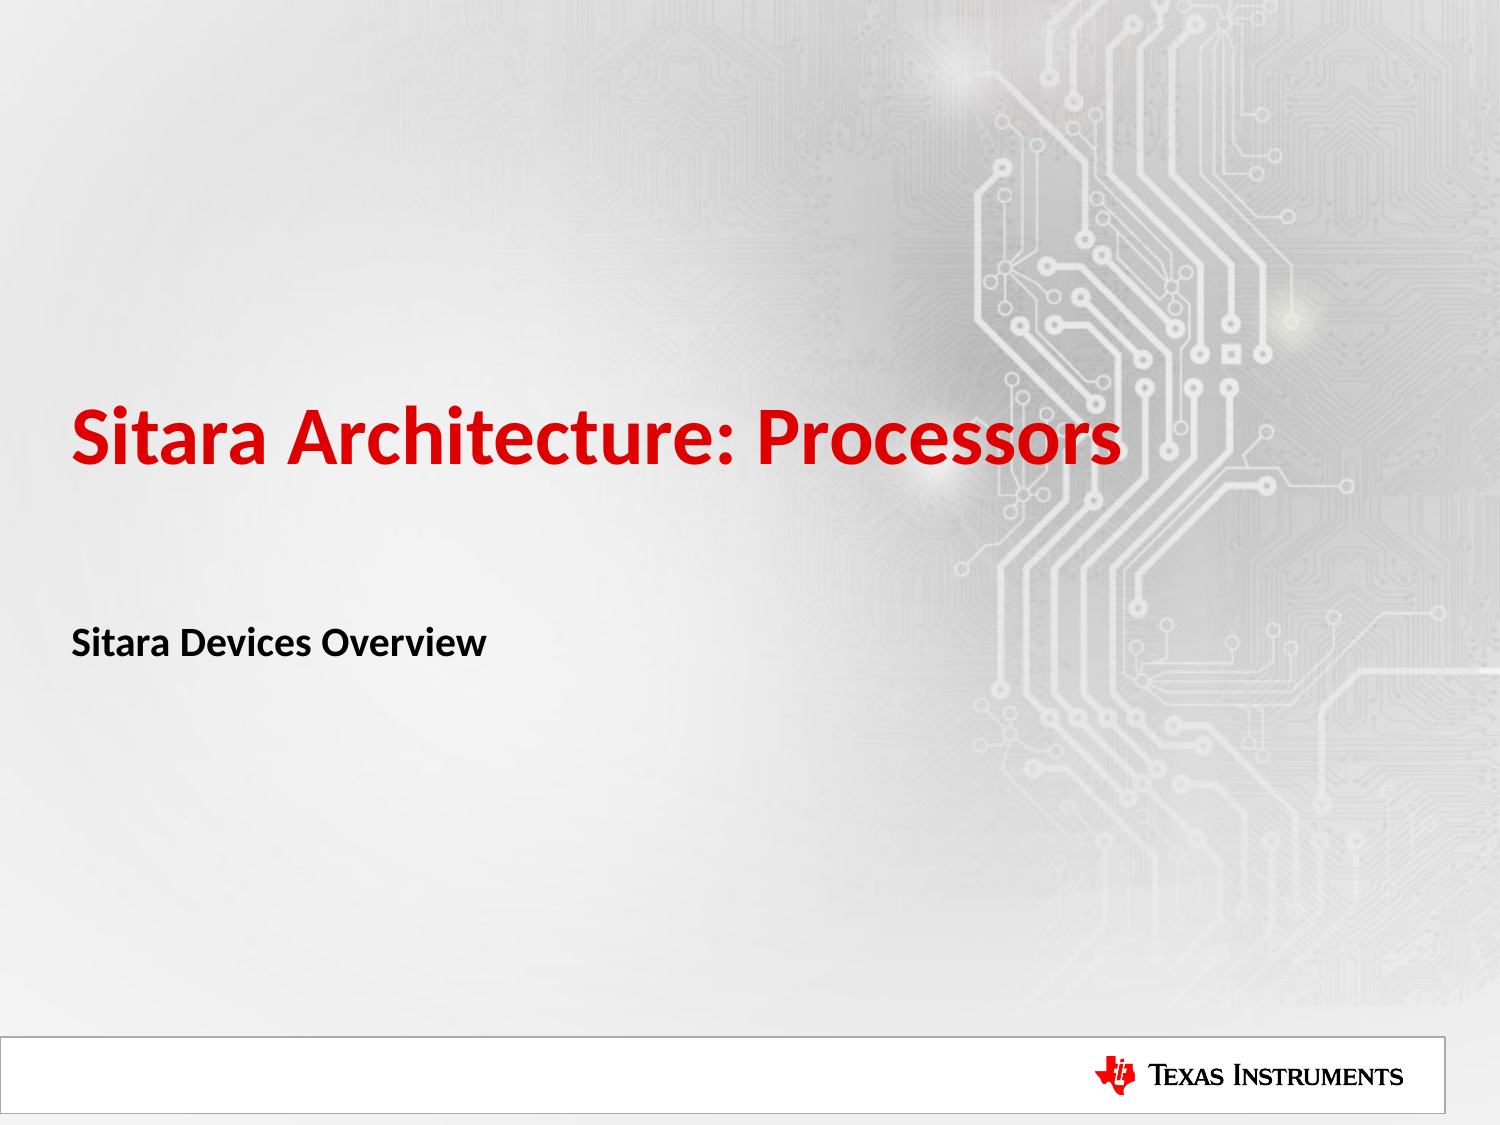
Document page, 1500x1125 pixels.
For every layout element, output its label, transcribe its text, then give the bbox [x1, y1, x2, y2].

title Sitara Architecture: Processors [56, 318, 1444, 561]
picture [0, 0, 1500, 1125]
subtitle Sitara Devices Overview [56, 606, 1444, 851]
picture [1095, 1056, 1403, 1095]
